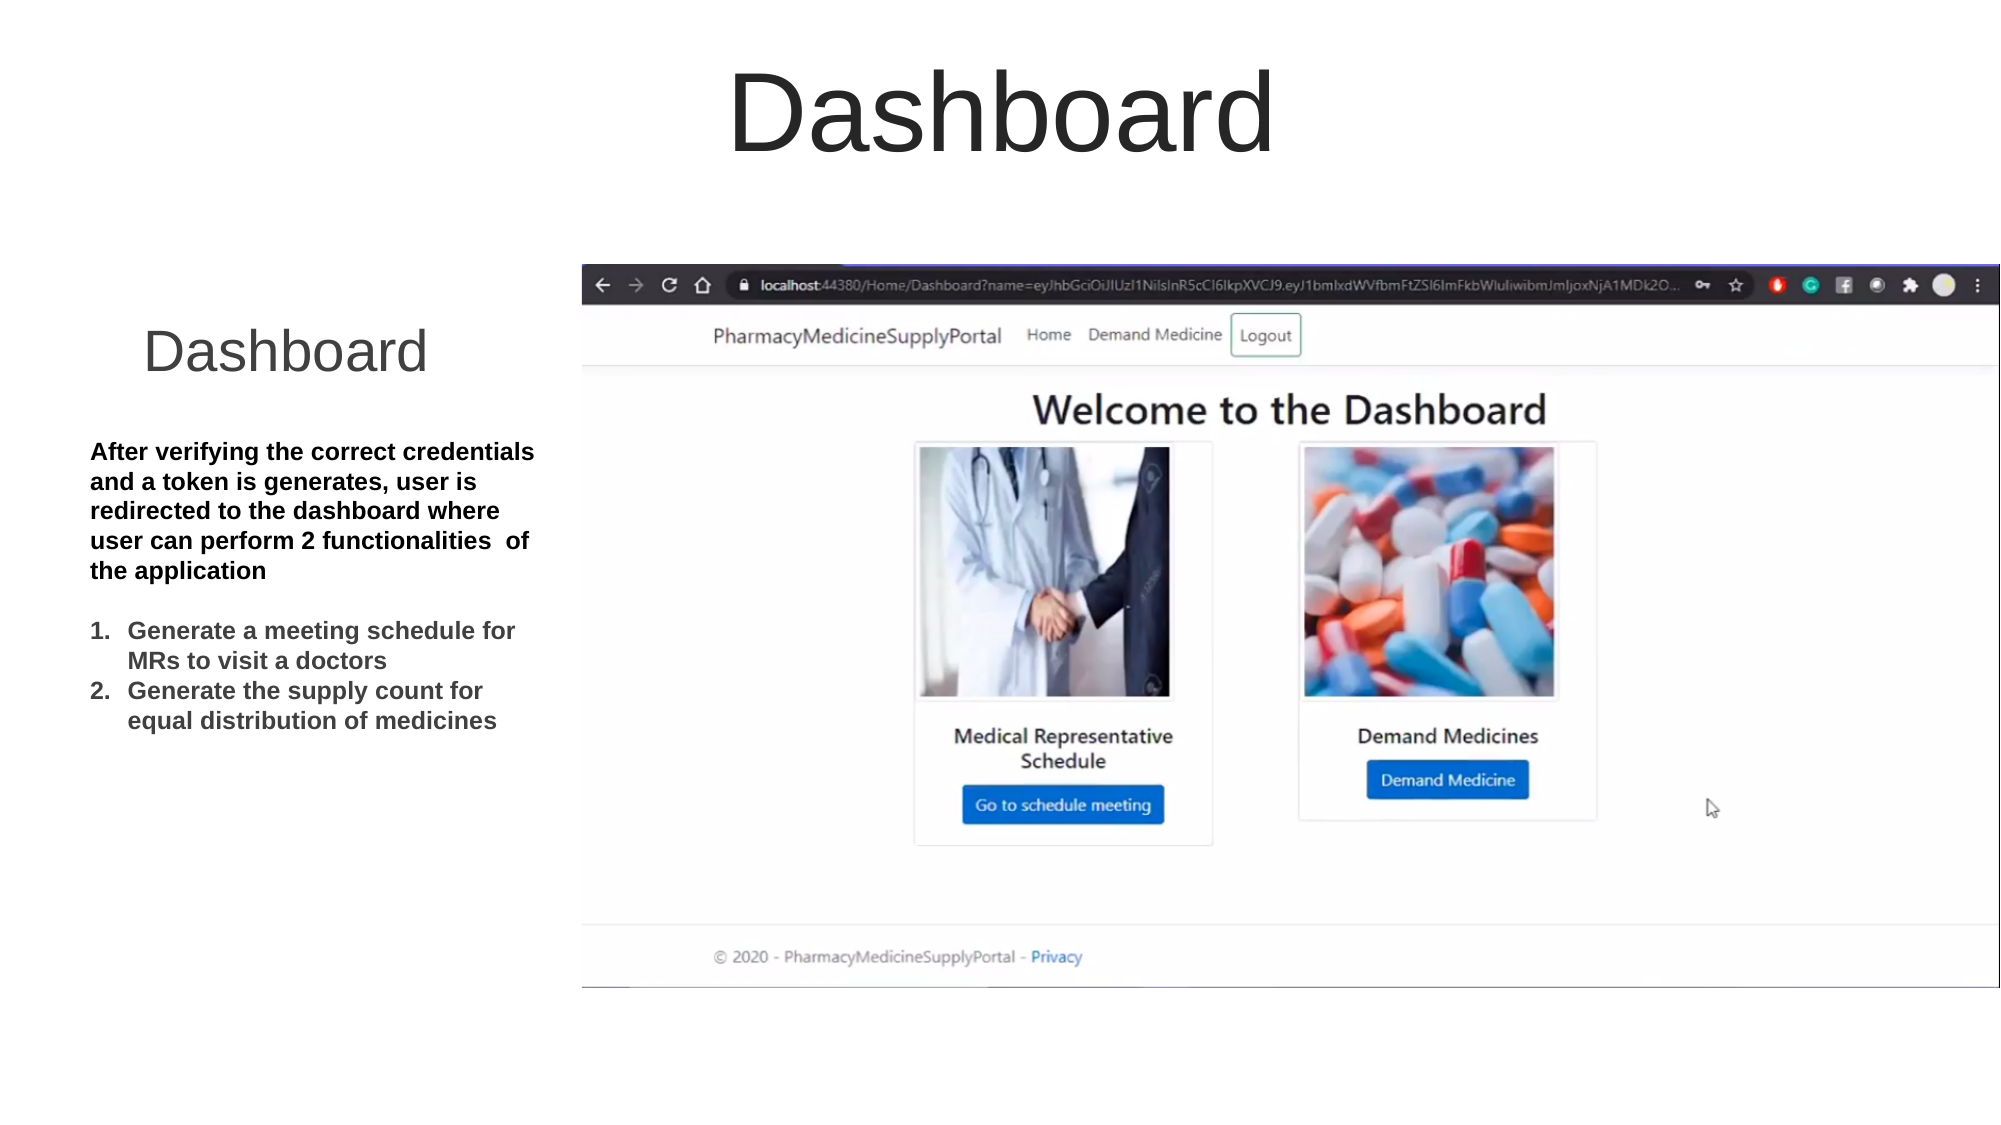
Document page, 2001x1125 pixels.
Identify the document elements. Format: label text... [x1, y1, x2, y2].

list Dashboard [52, 55, 1951, 175]
text_box Dashboard [137, 312, 581, 383]
text_box After verifying the correct credentials and a token is generates, user is redirected to the dashboard where user can perform 2 functionalities of the application Generate a meeting schedule for MRs to visit a doctors Generate the supply count for equal distribution of medicines [75, 427, 565, 742]
picture [581, 264, 2000, 988]
